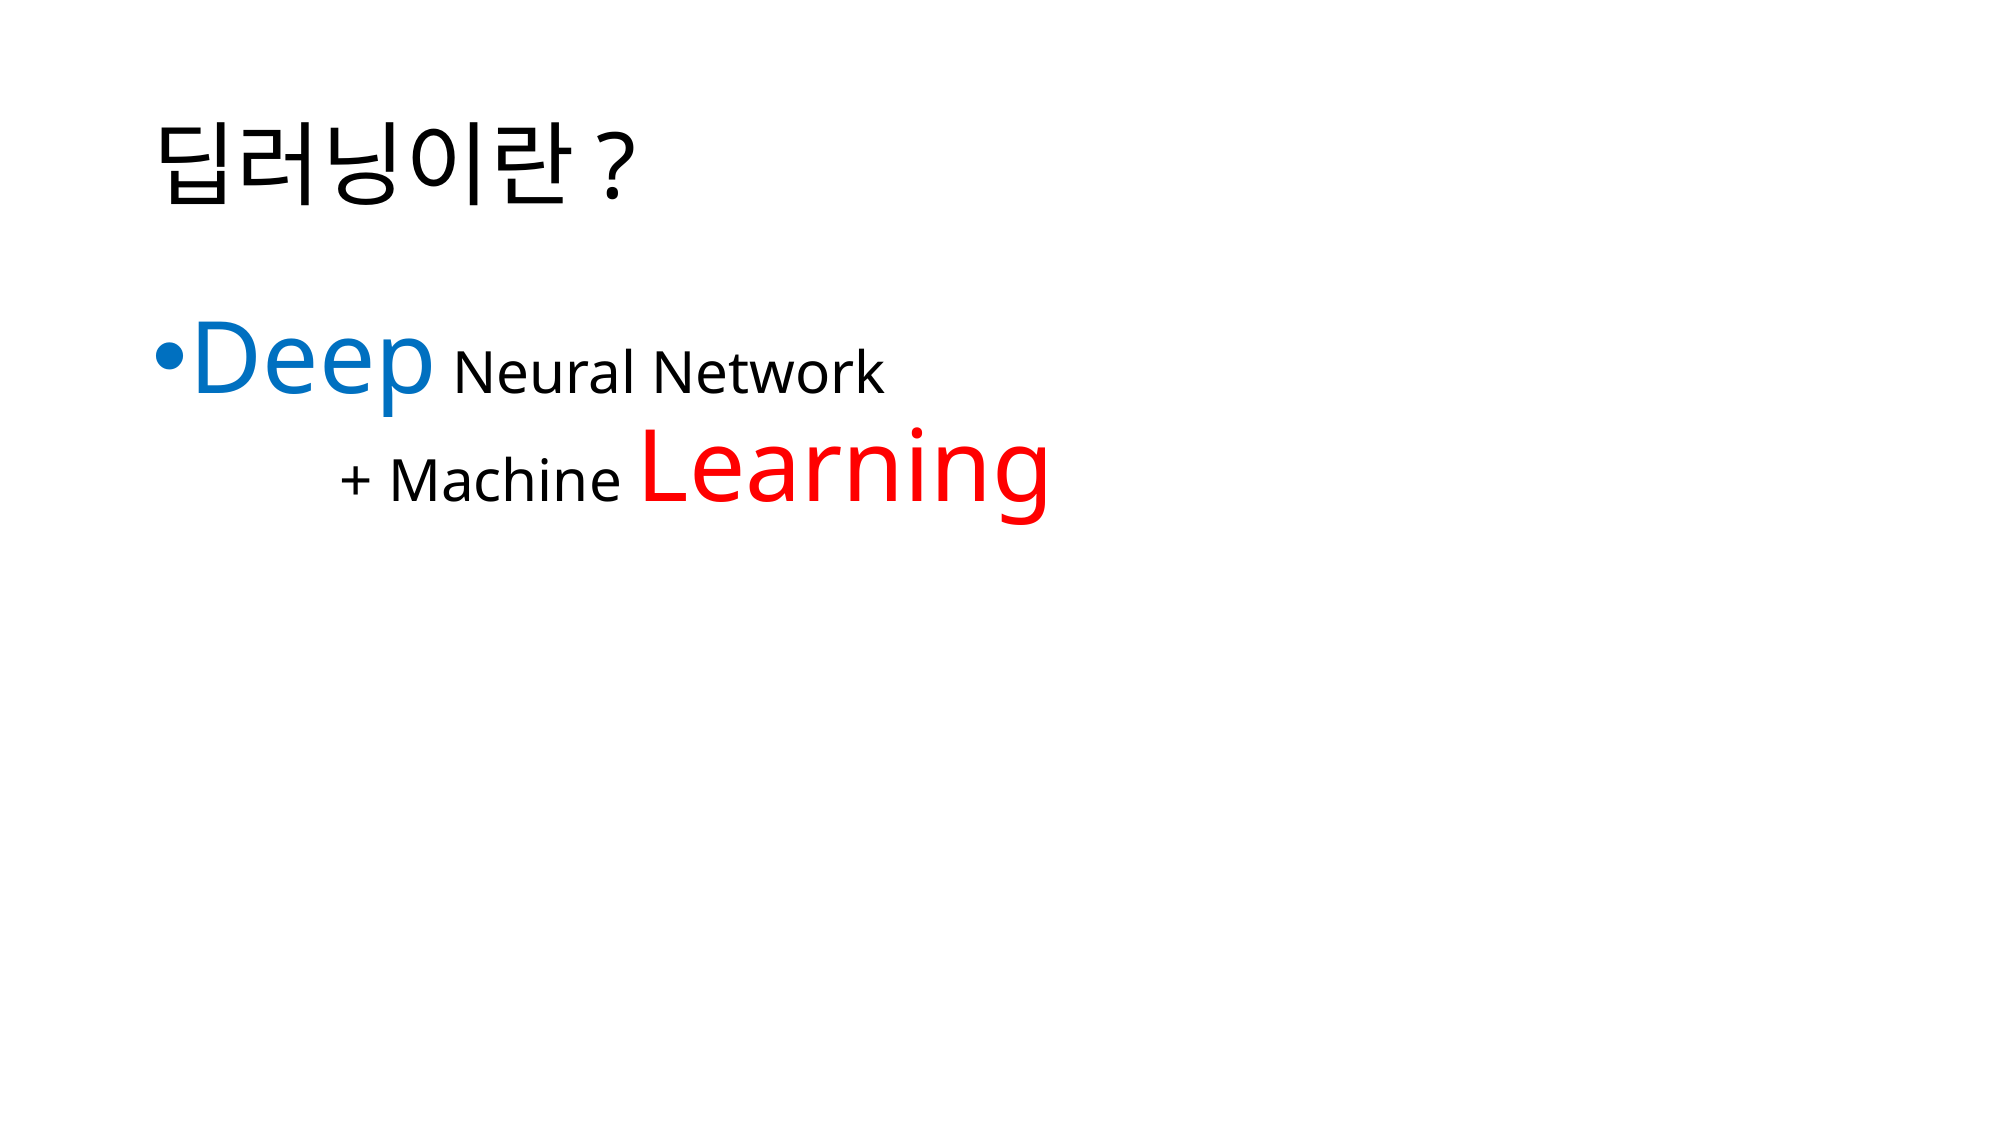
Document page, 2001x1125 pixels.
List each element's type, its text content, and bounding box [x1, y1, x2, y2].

title 딥러닝이란? [137, 59, 1863, 278]
list Deep Neural Network + Machine Learning [137, 299, 1863, 1014]
